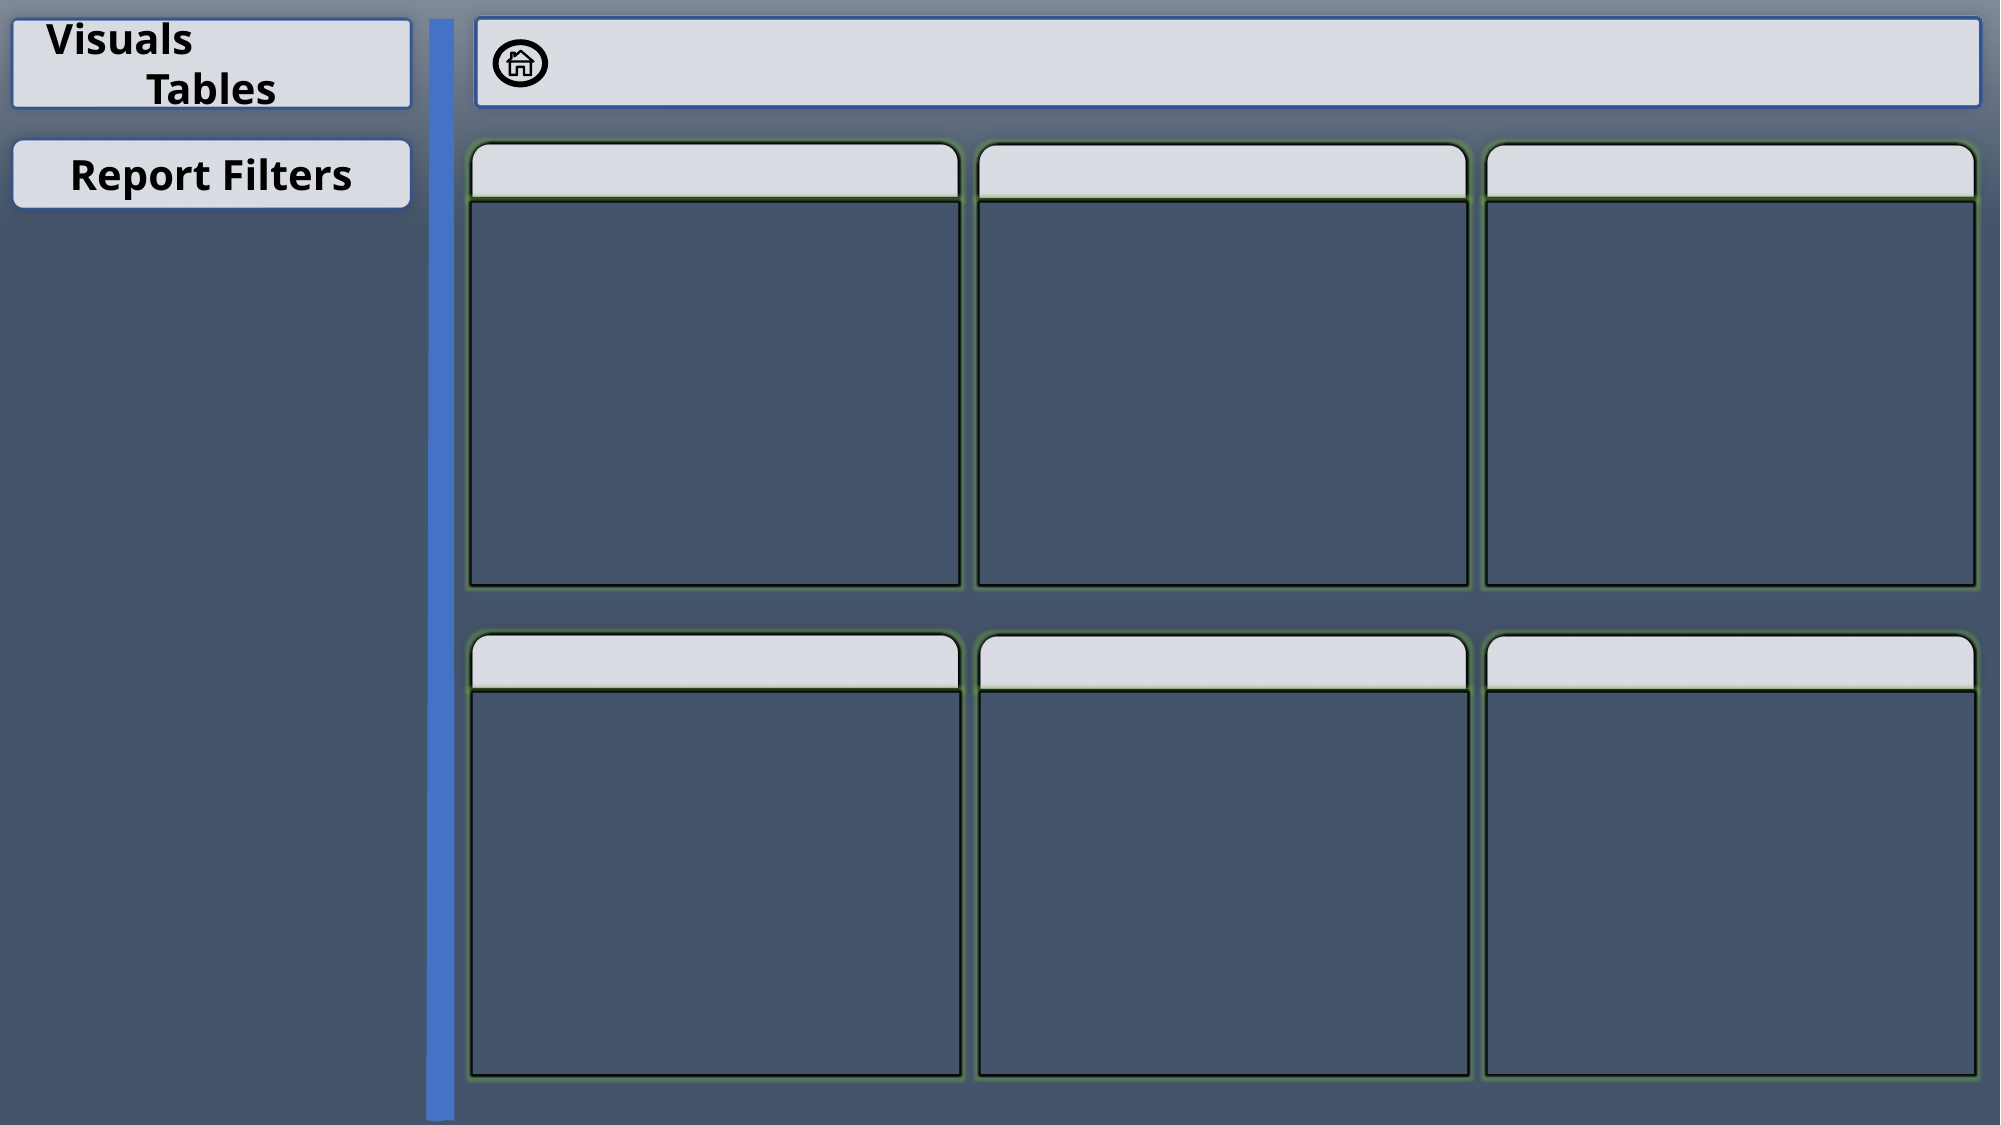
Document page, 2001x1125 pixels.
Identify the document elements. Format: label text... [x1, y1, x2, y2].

text_box [474, 16, 1982, 109]
text_box [979, 145, 1467, 193]
text_box [472, 144, 959, 193]
text_box [472, 635, 959, 684]
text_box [494, 40, 547, 86]
text_box [980, 692, 1468, 1075]
text_box [980, 636, 1467, 684]
text_box [1487, 636, 1974, 684]
text_box Visuals Tables [12, 19, 412, 109]
text_box [0, 0, 2000, 222]
text_box [979, 202, 1467, 585]
text_box [471, 202, 960, 585]
text_box Report Filters [12, 139, 411, 209]
text_box [1487, 692, 1975, 1075]
text_box [424, 16, 457, 1124]
text_box [472, 692, 960, 1075]
text_box [1487, 202, 1974, 585]
text_box [1487, 145, 1975, 193]
